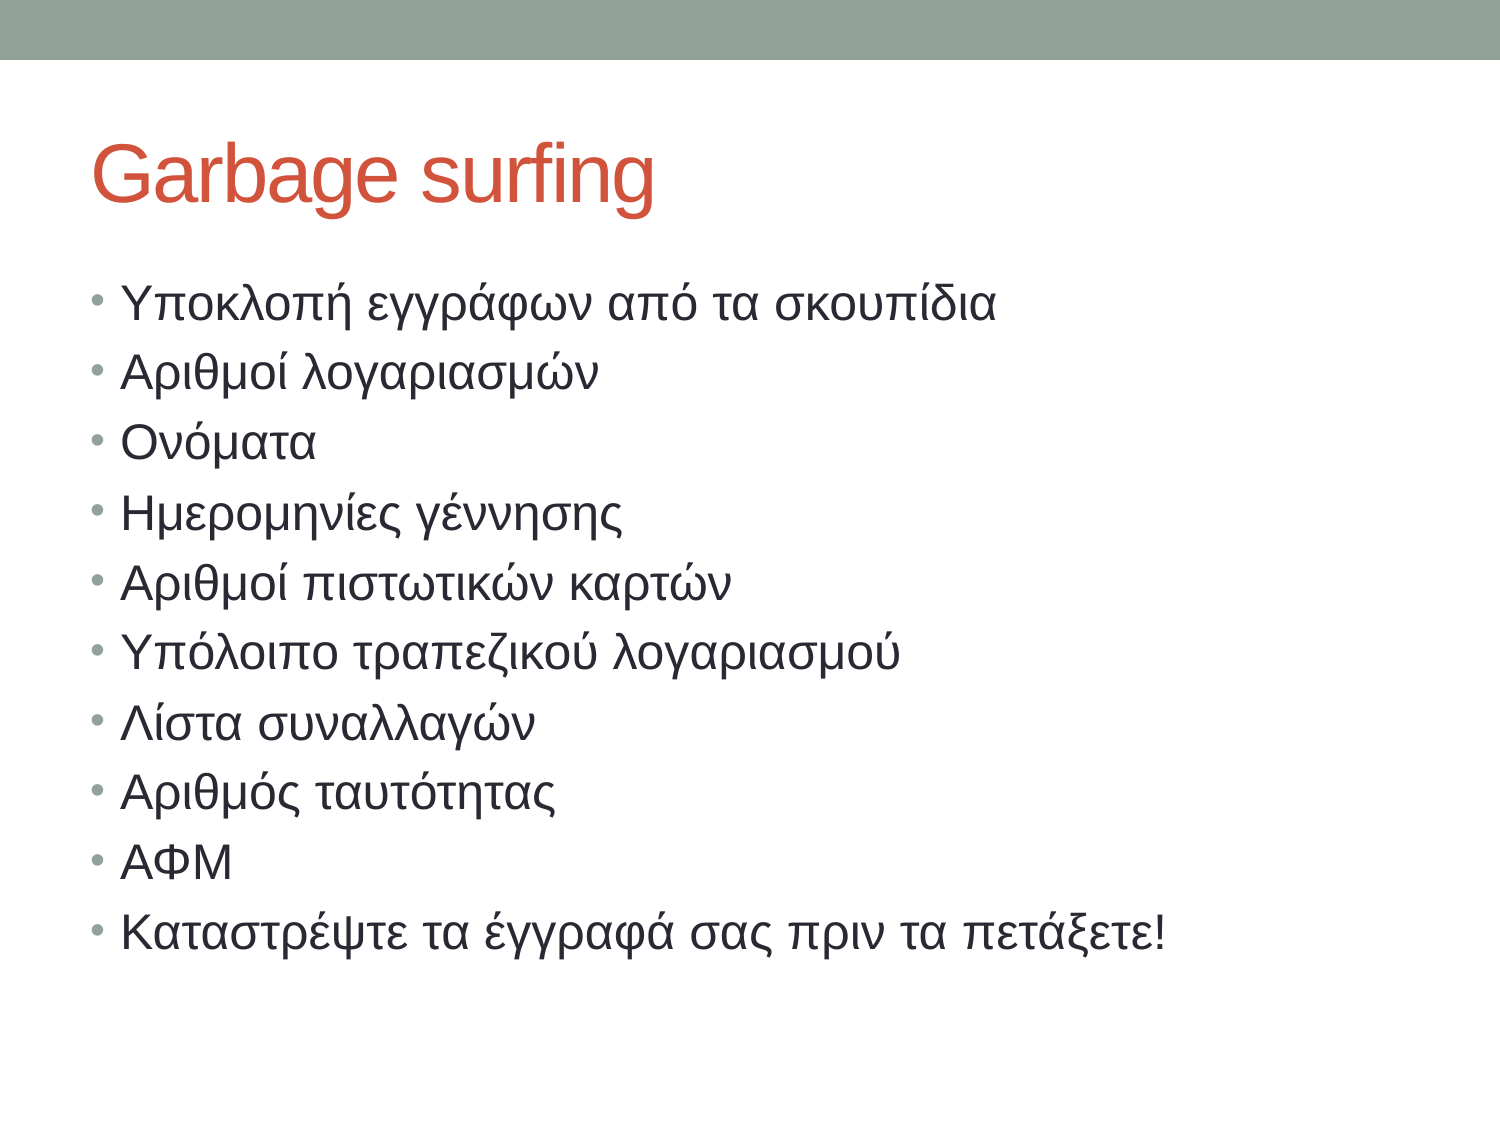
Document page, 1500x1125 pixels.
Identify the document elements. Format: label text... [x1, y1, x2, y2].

list Υποκλοπή εγγράφων από τα σκουπίδια Αριθμοί λογαριασμών Ονόματα Ημερομηνίες γέννησης Αριθμοί πιστωτικών καρτών Υπόλοιπο τραπεζικού λογαριασμού Λίστα συναλλαγών Αριθμός ταυτότητας ΑΦΜ Καταστρέψτε τα έγγραφά σας πριν τα πετάξετε! [75, 262, 1425, 1063]
title Garbage surfing [75, 87, 1425, 250]
